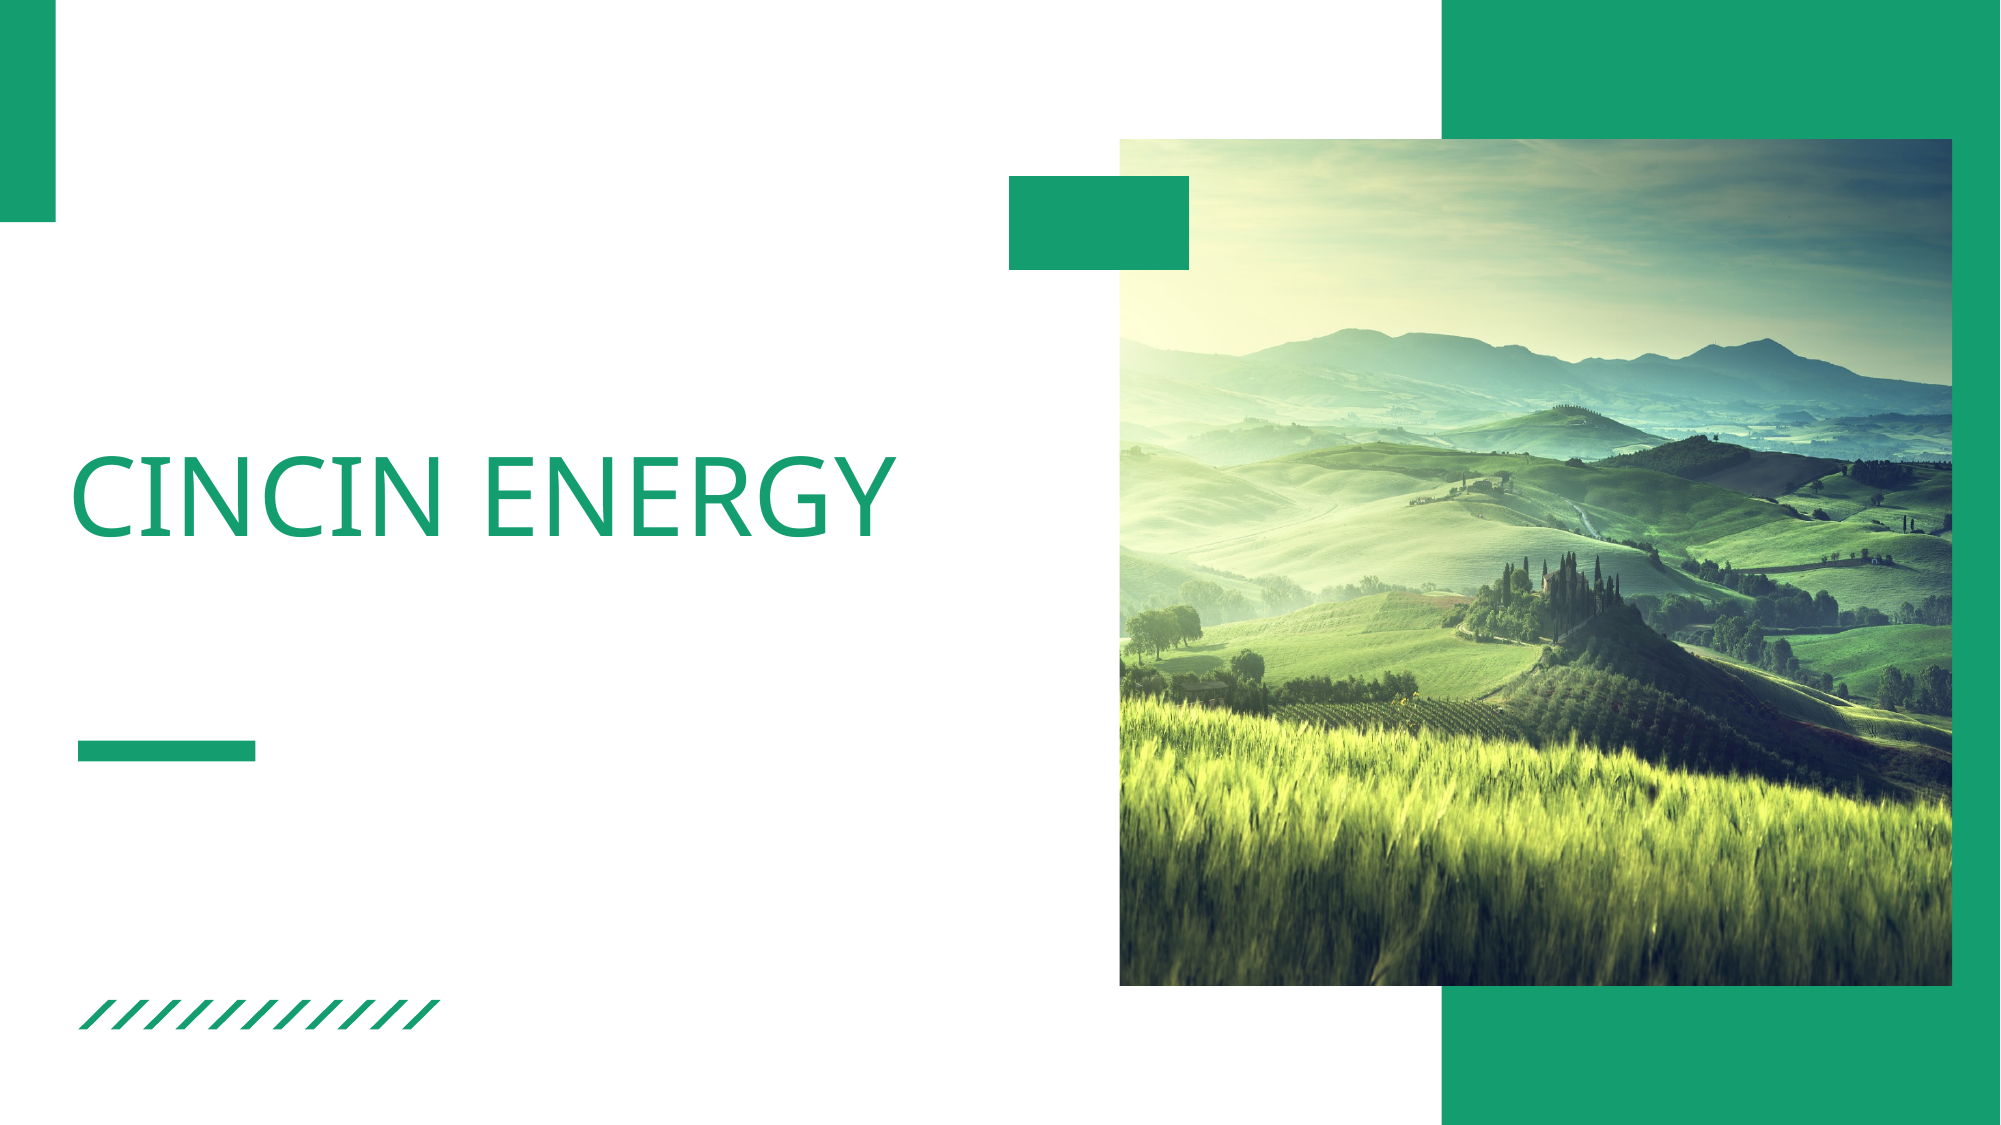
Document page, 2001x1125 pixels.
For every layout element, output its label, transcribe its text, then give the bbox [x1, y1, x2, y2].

text_box [1441, 0, 2000, 1125]
text_box [272, 999, 312, 1030]
text_box [304, 999, 344, 1030]
text_box [0, 0, 56, 223]
text_box [401, 999, 441, 1030]
text_box [142, 999, 182, 1030]
text_box [110, 999, 150, 1030]
text_box [369, 999, 409, 1030]
text_box [337, 999, 376, 1030]
text_box [240, 999, 279, 1030]
text_box [175, 999, 215, 1030]
text_box [1119, 139, 1953, 986]
text_box [78, 740, 256, 762]
text_box [207, 999, 247, 1030]
text_box CINCIN ENERGY [52, 270, 1292, 715]
text_box [1009, 175, 1189, 270]
text_box [78, 999, 117, 1030]
